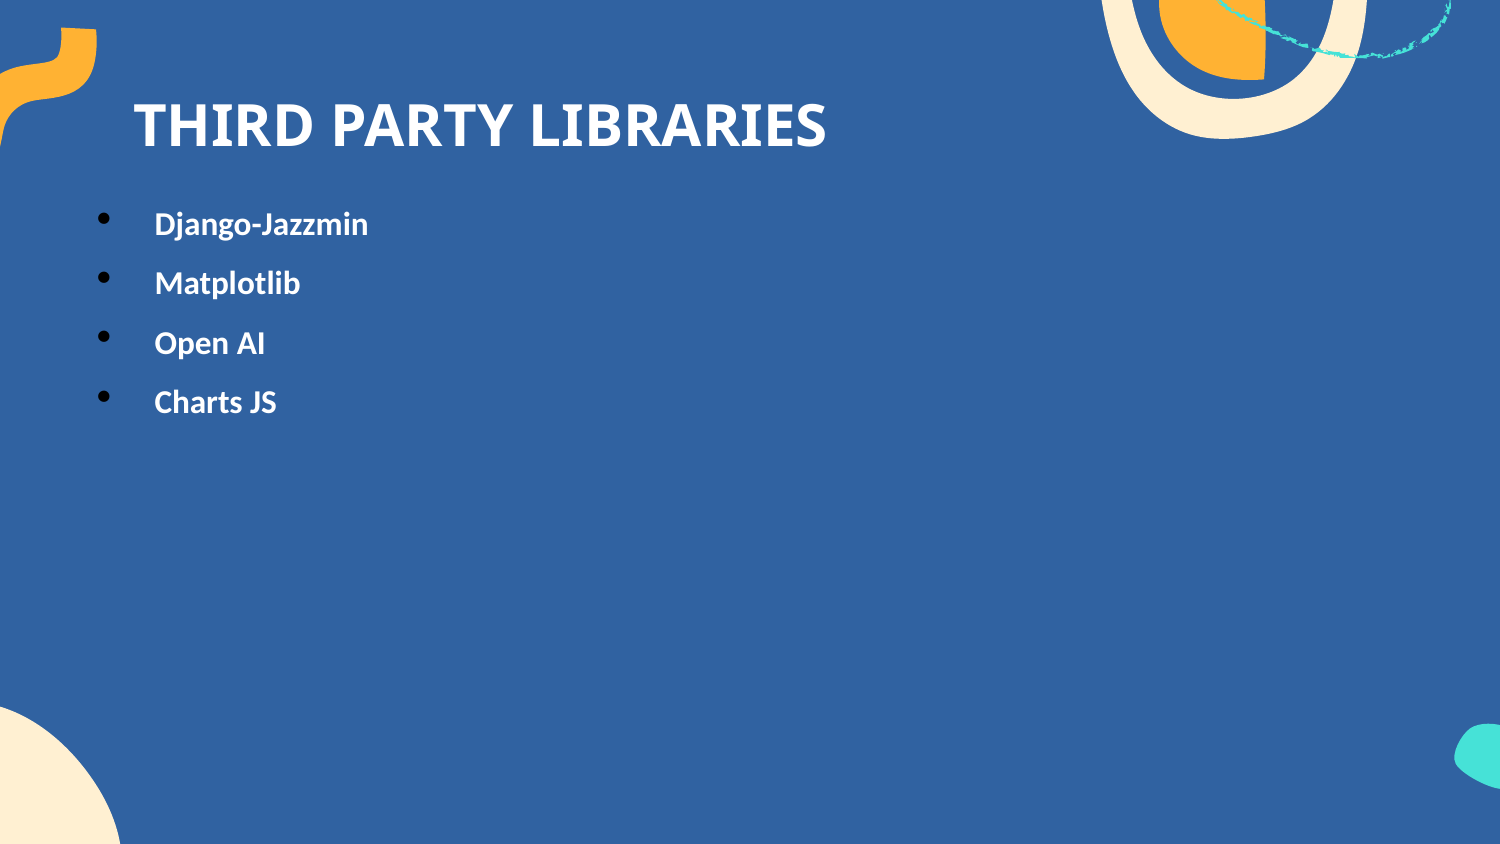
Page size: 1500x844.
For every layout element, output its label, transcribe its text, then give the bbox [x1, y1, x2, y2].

title THIRD PARTY LIBRARIES [118, 72, 1382, 167]
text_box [1100, 0, 1452, 140]
text_box Django-Jazzmin Matplotlib Open AI Charts JS [83, 192, 1466, 471]
